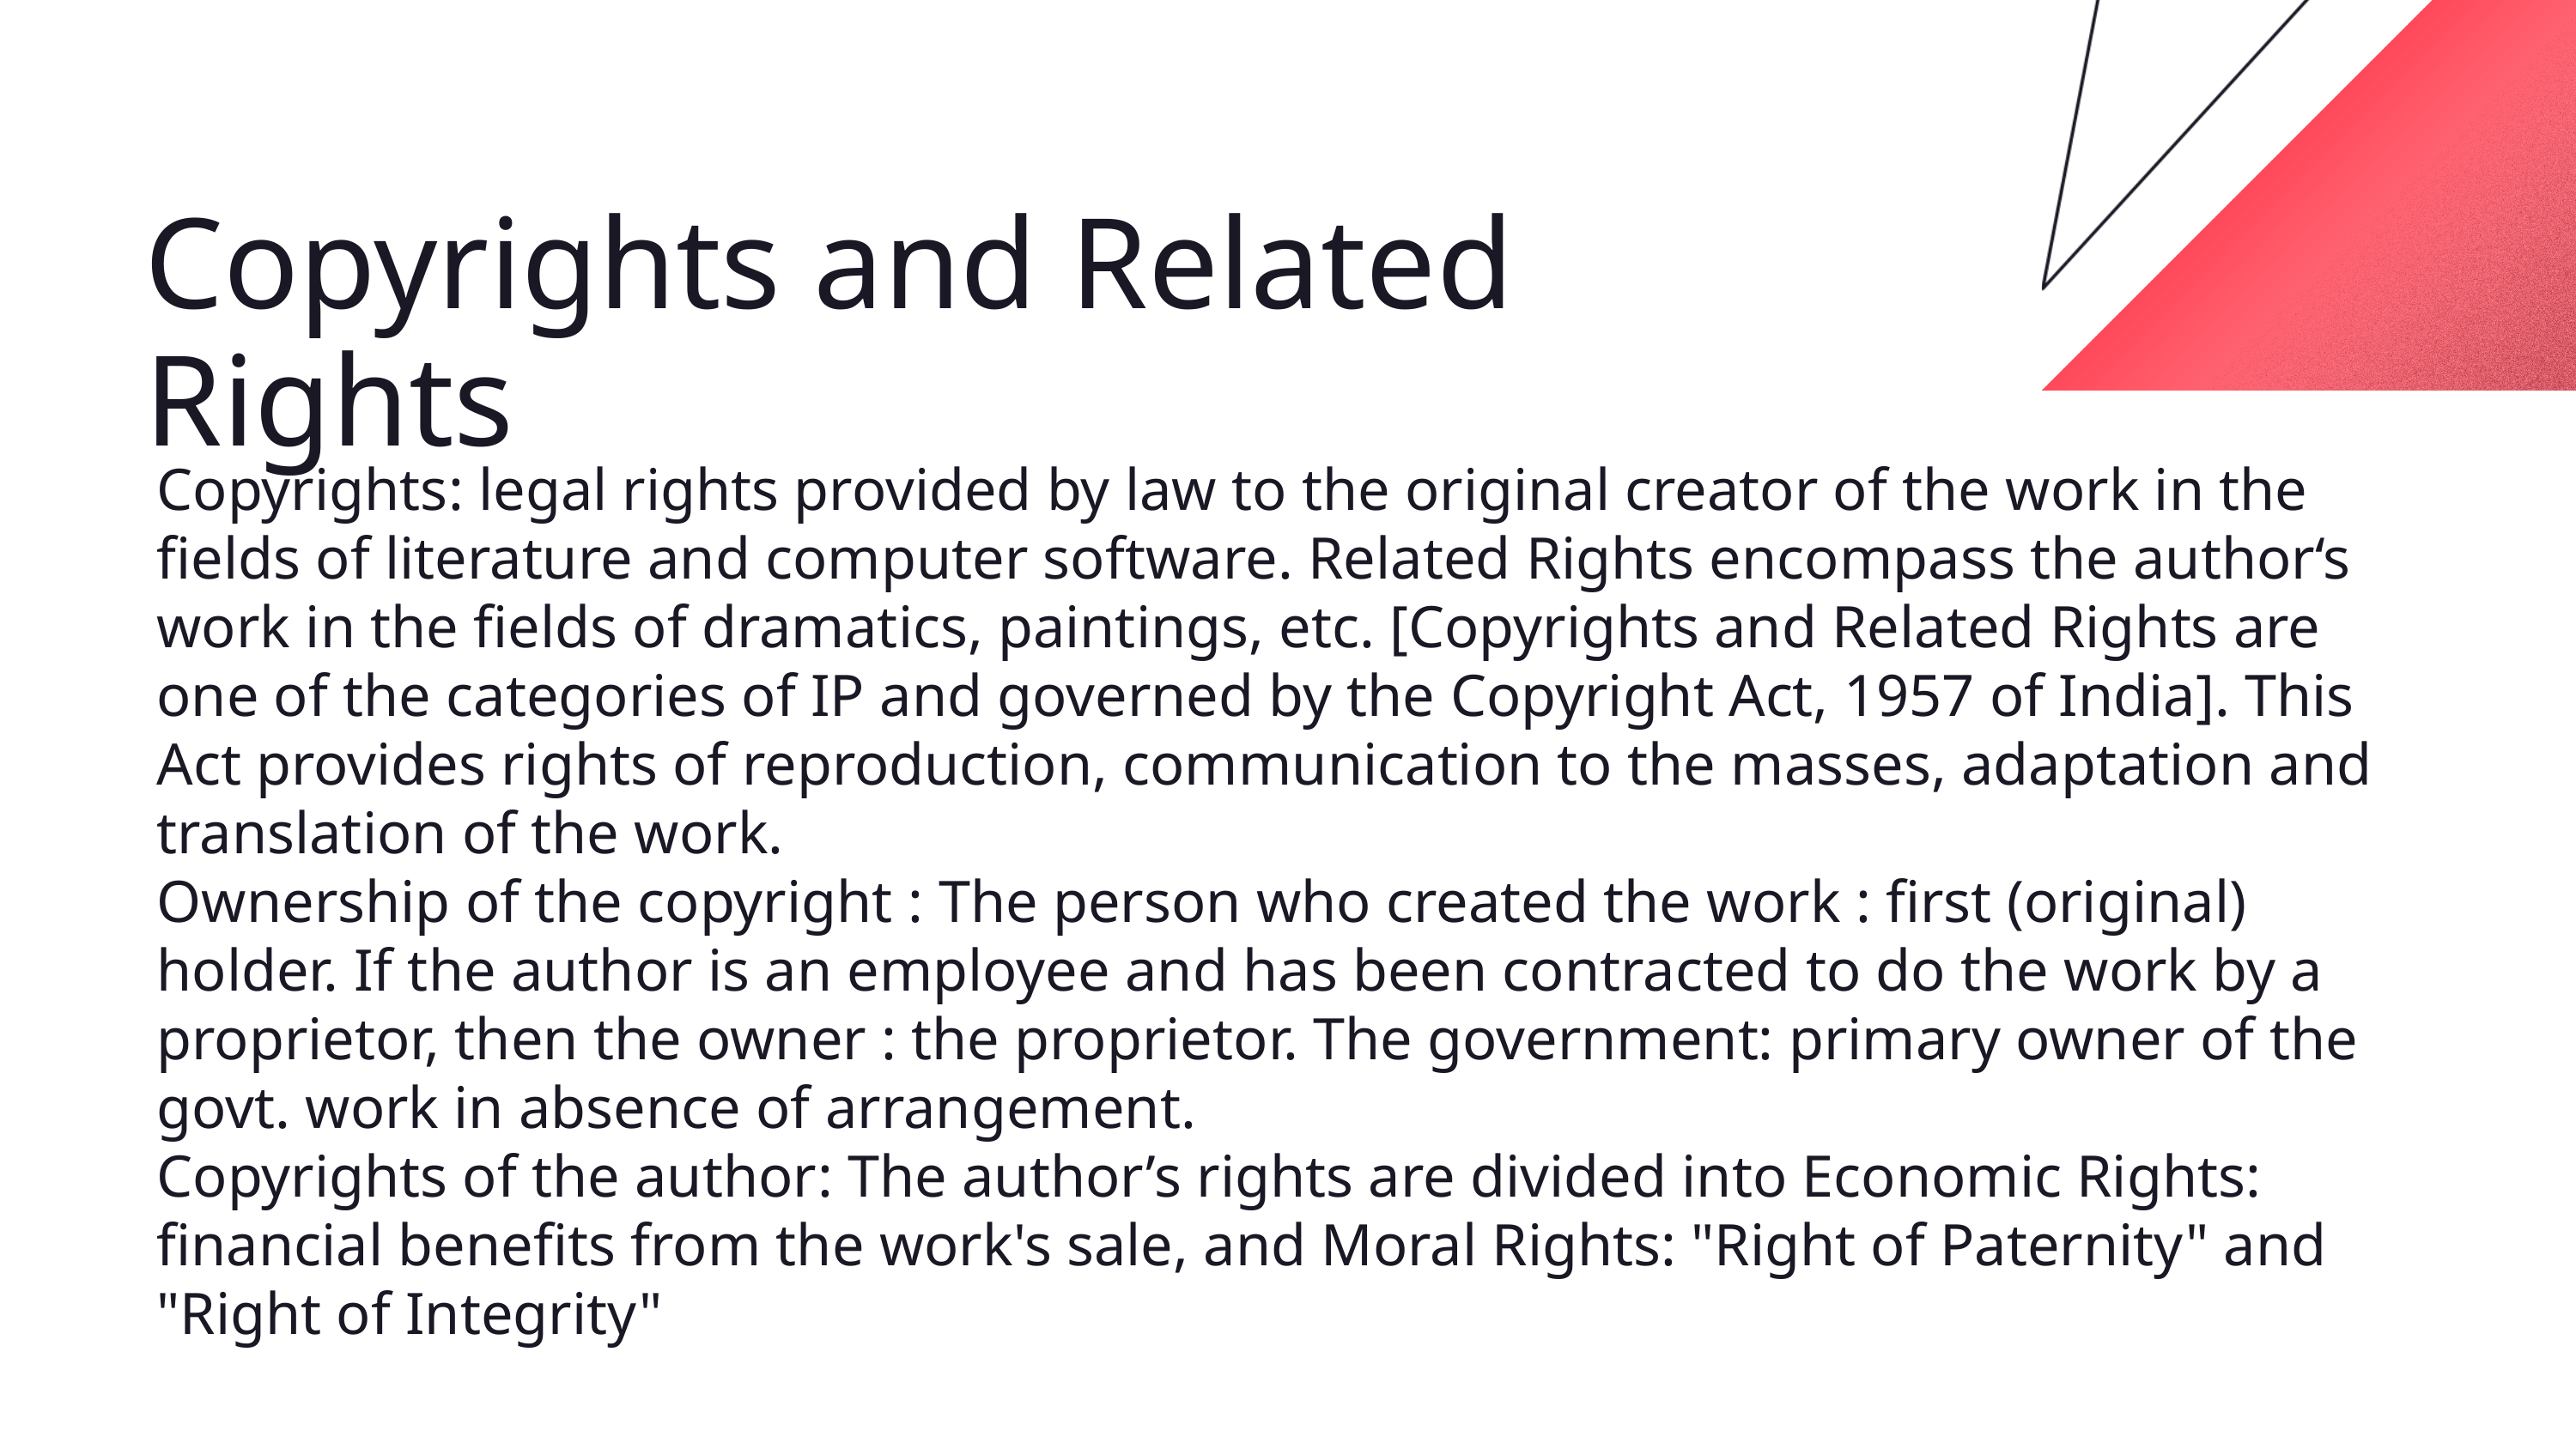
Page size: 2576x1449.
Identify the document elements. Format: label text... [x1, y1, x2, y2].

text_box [2041, 0, 2576, 391]
text_box Copyrights and Related Rights [144, 196, 1860, 471]
text_box Copyrights: legal rights provided by law to the original creator of the work in the fields of literature and computer software. Related Rights encompass the author‘s work in the fields of dramatics, paintings, etc. [Copyrights and Related Rights are one of the categories of IP and governed by the Copyright Act, 1957 of India]. This Act provides rights of reproduction, communication to the masses, adaptation and translation of the work. Ownership of the copyright : The person who created the work : first (original) holder. If the author is an employee and has been contracted to do the work by a proprietor, then the owner : the proprietor. The government: primary owner of the govt. work in absence of arrangement. Copyrights of the author: The author’s rights are divided into Economic Rights: financial benefits from the work's sale, and Moral Rights: "Right of Paternity" and "Right of Integrity" [156, 452, 2432, 1346]
